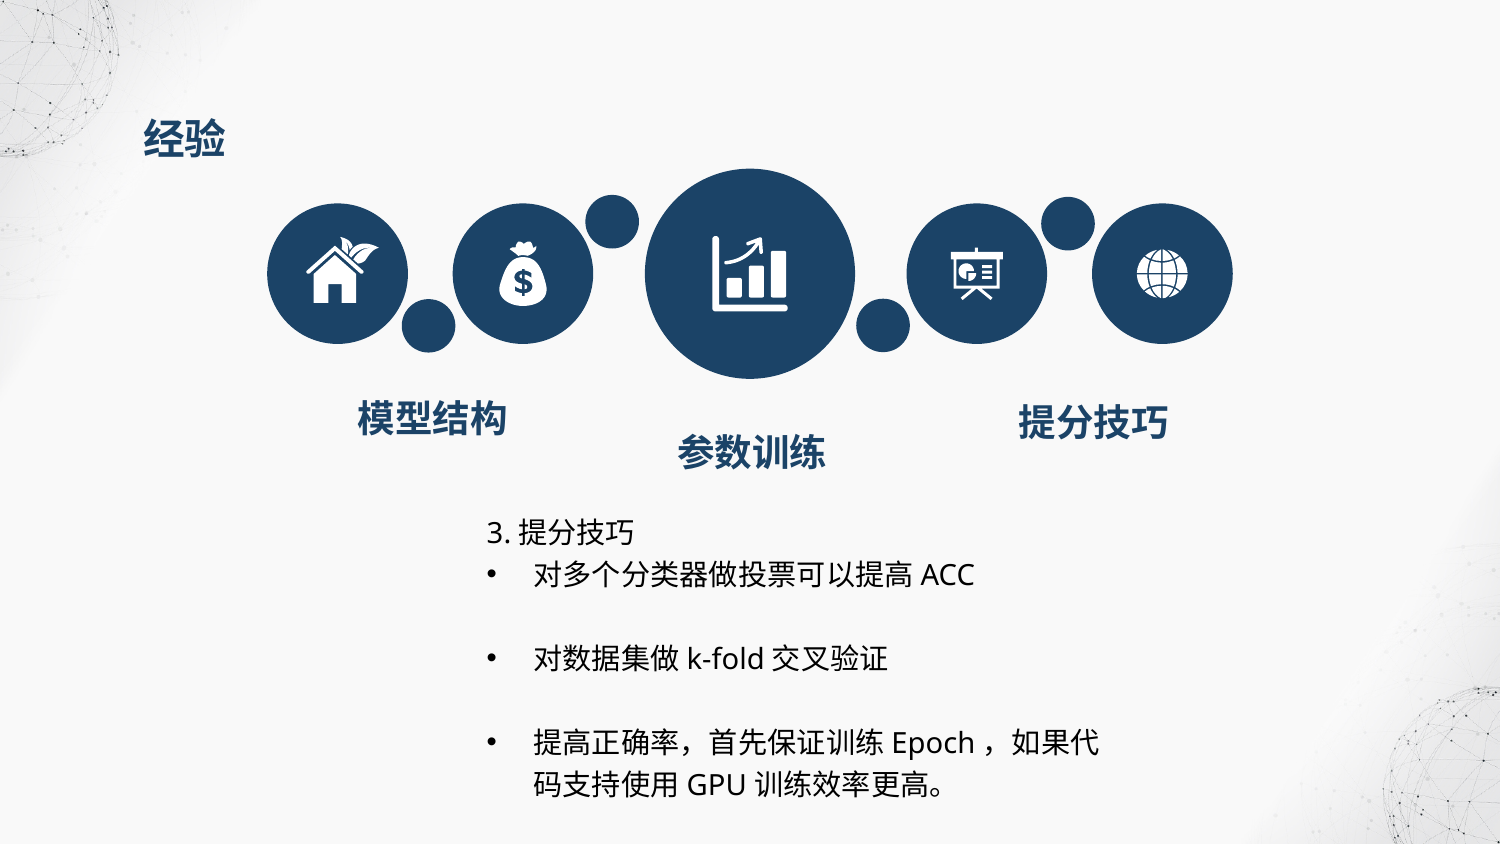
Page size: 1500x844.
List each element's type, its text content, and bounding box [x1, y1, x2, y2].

text_box [1041, 196, 1095, 251]
text_box [267, 203, 408, 344]
text_box 参数训练 [665, 419, 839, 483]
text_box 经验 [131, 106, 247, 169]
text_box [585, 194, 639, 249]
text_box [306, 236, 380, 274]
picture [0, 0, 1500, 844]
text_box [313, 255, 357, 303]
text_box [1136, 274, 1188, 299]
text_box [644, 168, 856, 379]
text_box [712, 236, 788, 312]
text_box [1092, 203, 1233, 344]
text_box [401, 299, 456, 353]
text_box [499, 257, 547, 306]
text_box 模型结构 [344, 385, 522, 494]
text_box [1136, 249, 1188, 273]
text_box [950, 247, 1003, 301]
text_box [452, 203, 594, 344]
text_box 3.提分技巧 对多个分类器做投票可以提高ACC 对数据集做k-fold交叉验证 提高正确率，首先保证训练Epoch，如果代码支持使用GPU训练效率更高。 [475, 507, 1137, 811]
text_box [856, 298, 910, 353]
text_box [509, 241, 537, 256]
text_box [906, 203, 1048, 344]
text_box 提分技巧 [979, 390, 1208, 454]
